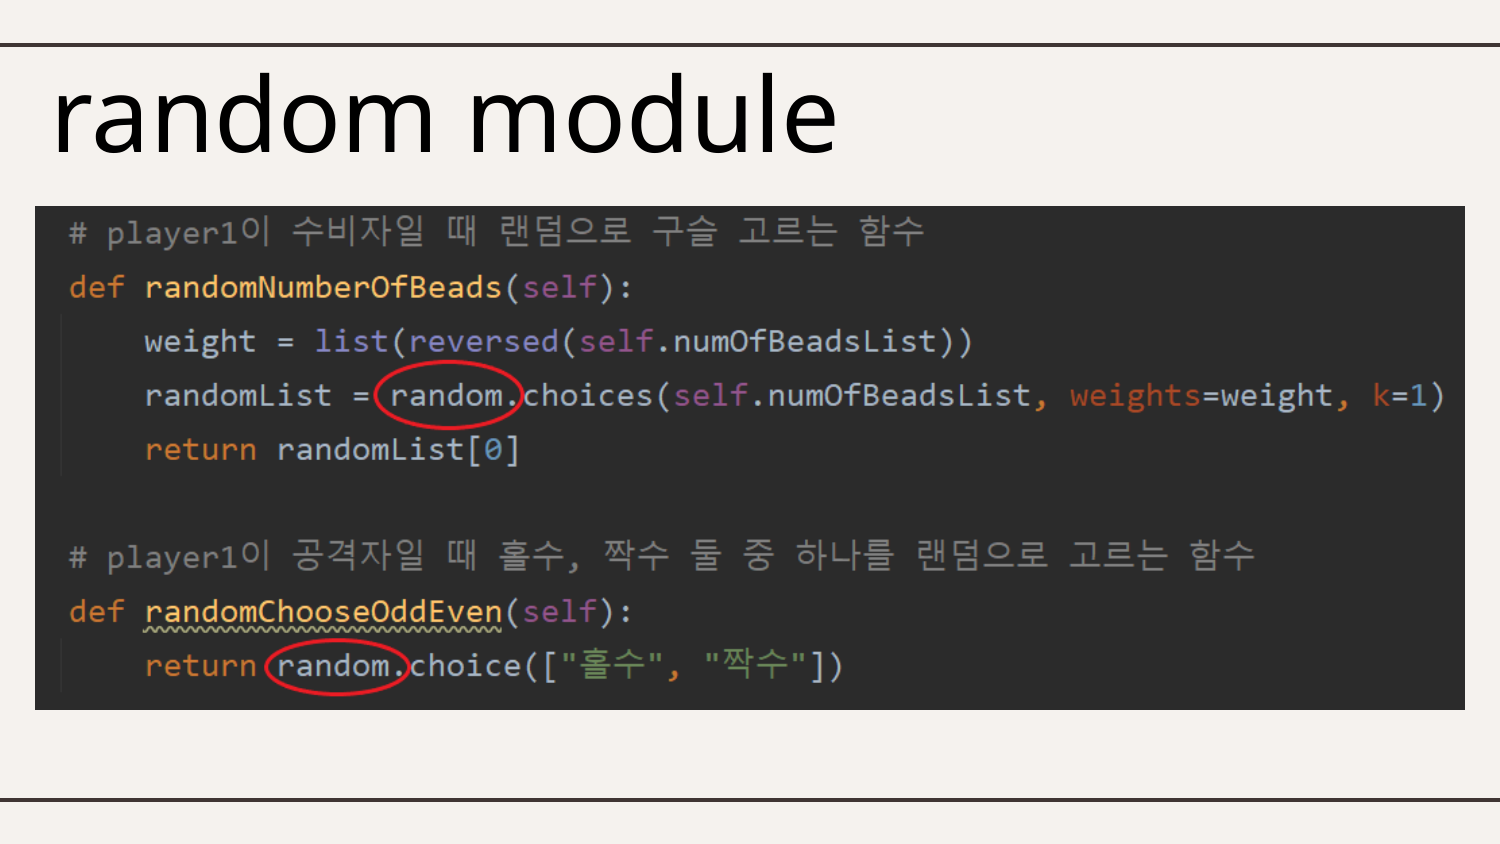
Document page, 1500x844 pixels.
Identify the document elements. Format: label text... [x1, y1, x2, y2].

title random module [35, 30, 990, 191]
picture [35, 206, 1465, 710]
